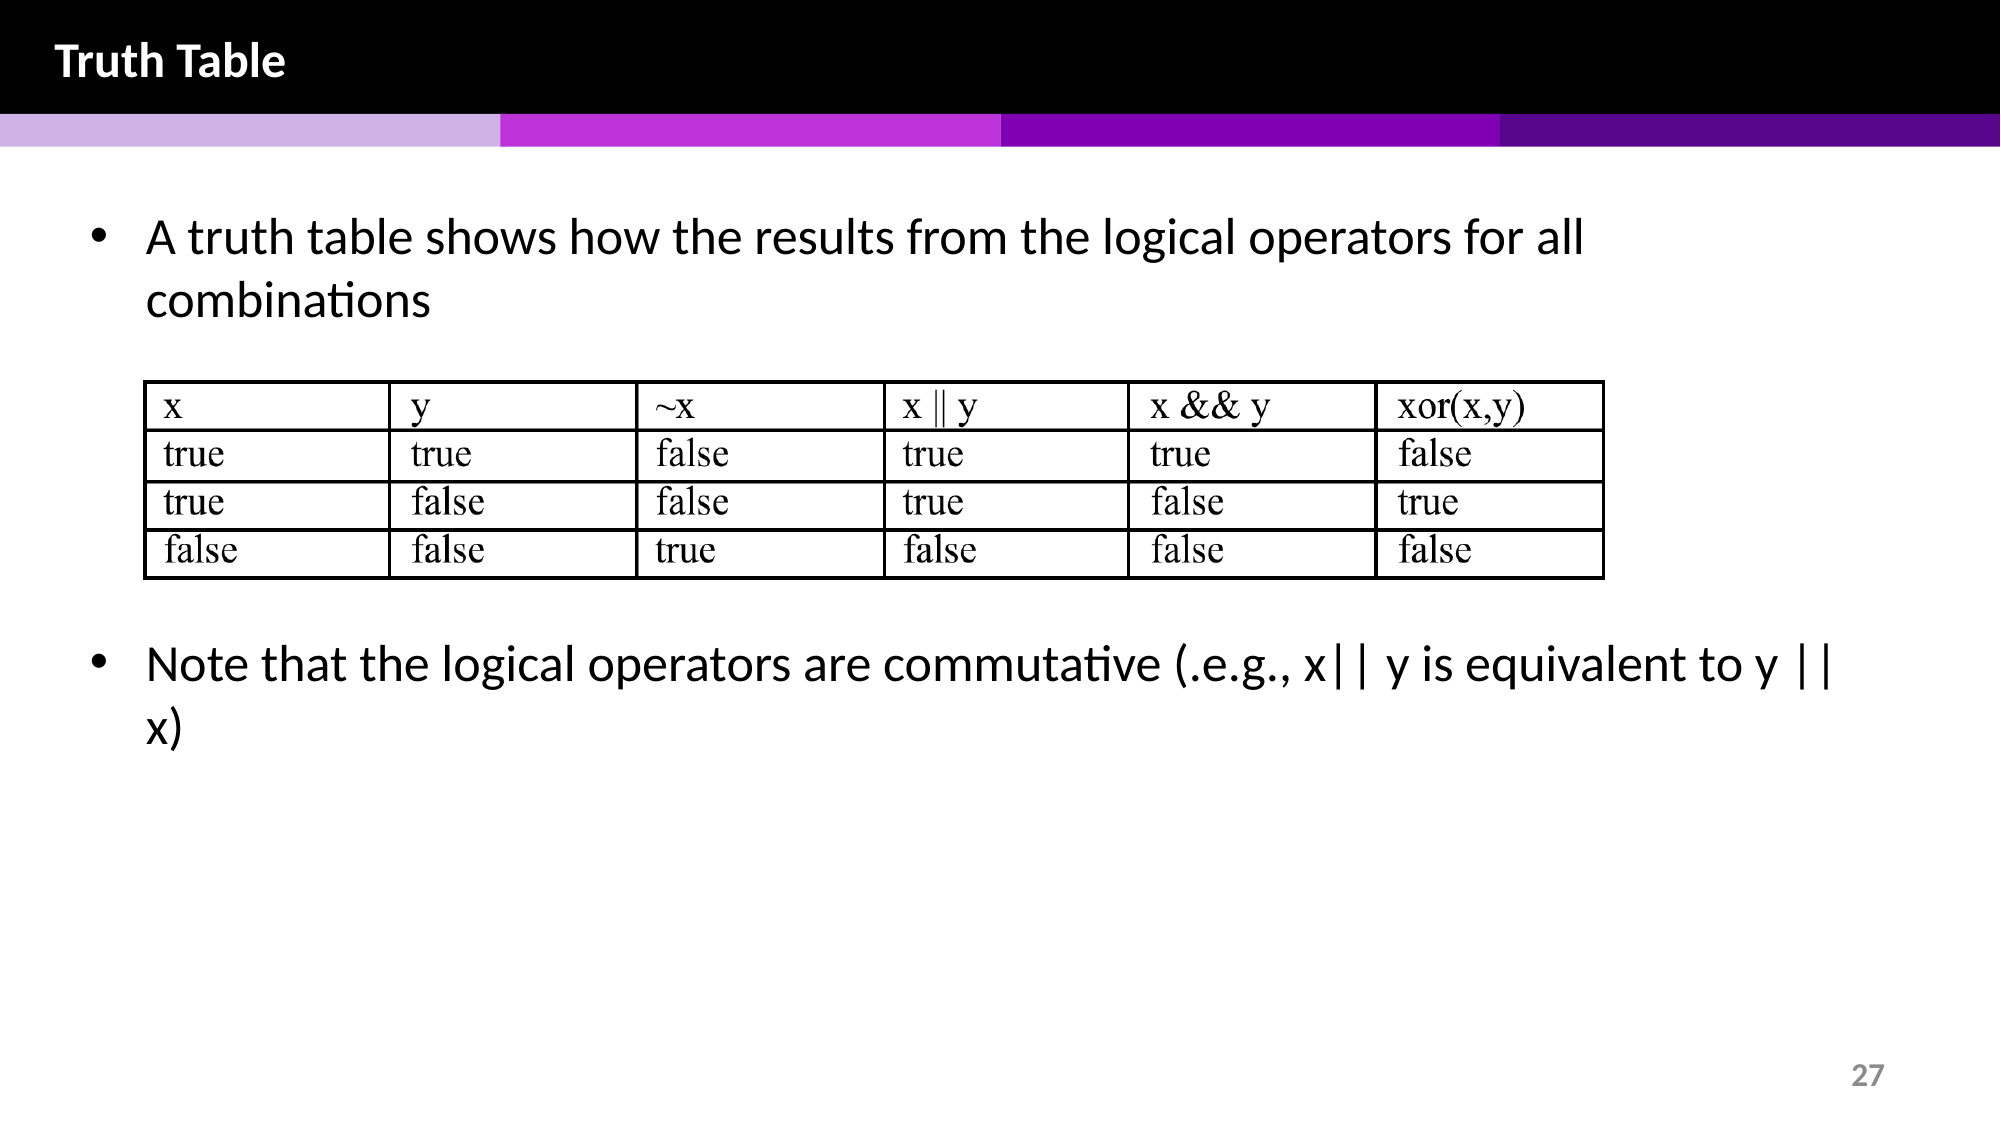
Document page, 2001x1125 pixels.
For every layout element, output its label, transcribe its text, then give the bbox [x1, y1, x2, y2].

text_box A truth table shows how the results from the logical operators for all combinations Note that the logical operators are commutative (.e.g., x|| y is equivalent to y || x) [74, 195, 1893, 916]
list Truth Table [39, 1, 1964, 114]
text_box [143, 380, 1605, 625]
